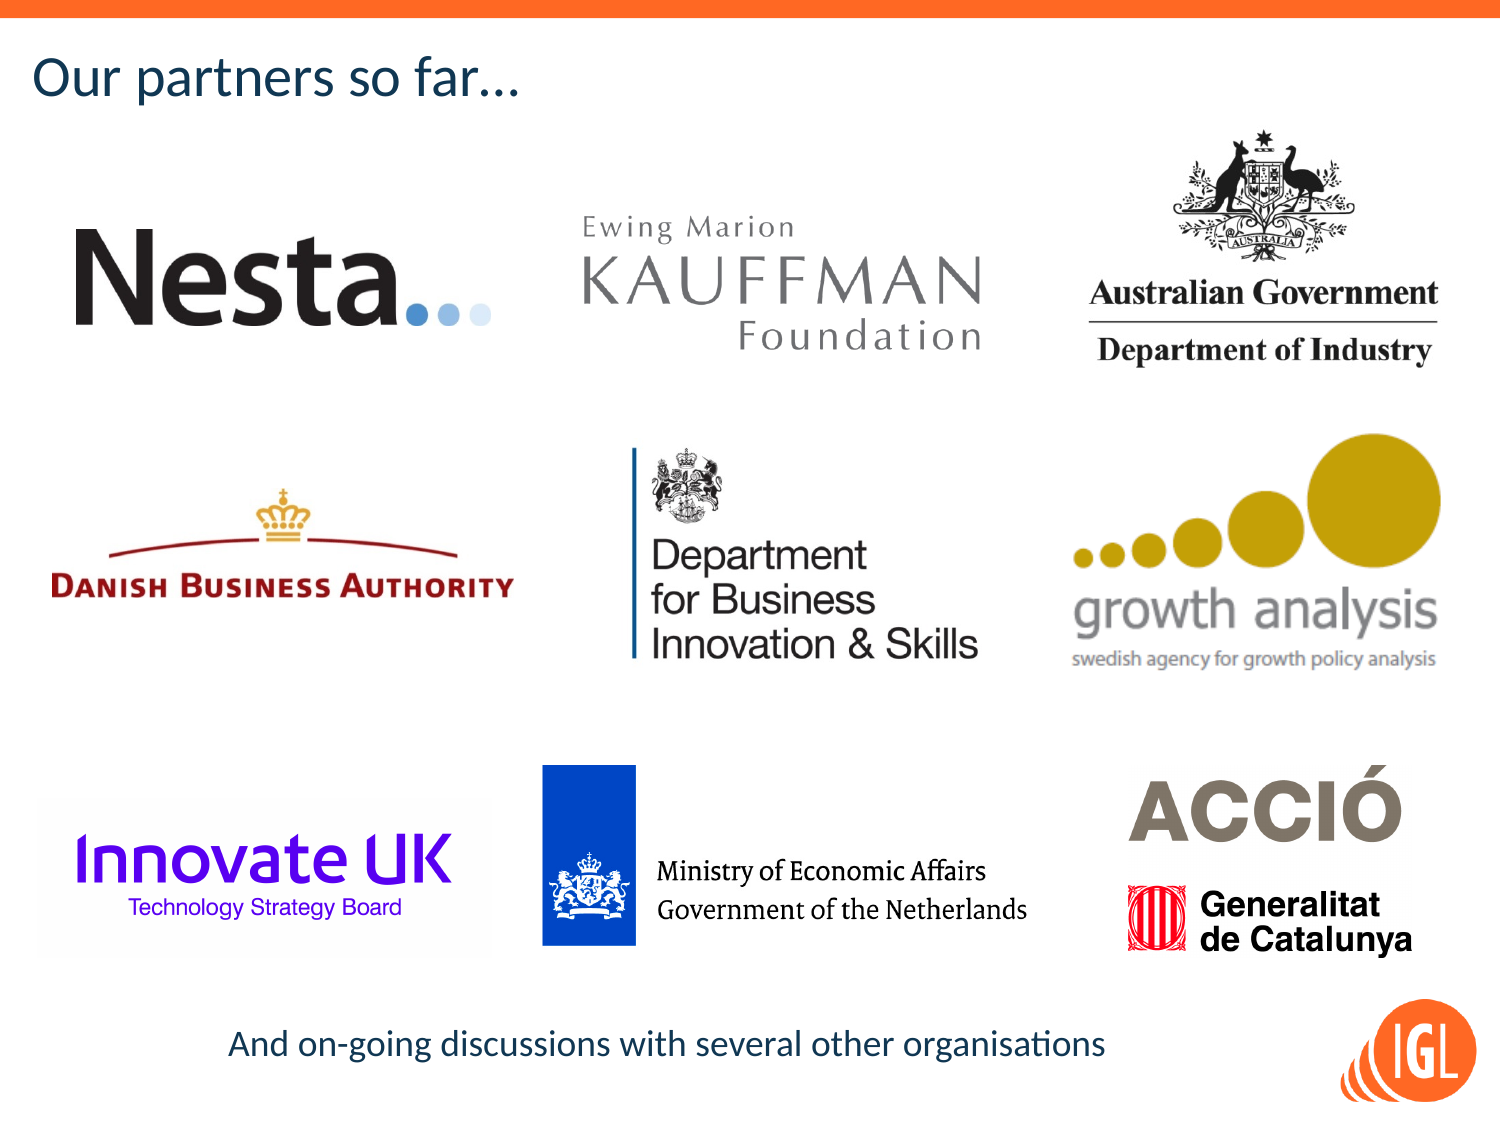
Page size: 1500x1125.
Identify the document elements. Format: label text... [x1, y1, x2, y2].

picture [36, 798, 492, 958]
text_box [525, 765, 1037, 958]
picture [621, 437, 999, 669]
picture [1080, 125, 1446, 371]
picture [1127, 765, 1412, 958]
picture [572, 167, 989, 398]
text_box And on-going discussions with several other organisations [213, 1011, 1348, 1072]
picture [52, 488, 514, 599]
title Our partners so far… [17, 30, 1483, 126]
picture [75, 229, 491, 326]
picture [1056, 420, 1459, 681]
picture [1340, 999, 1483, 1102]
